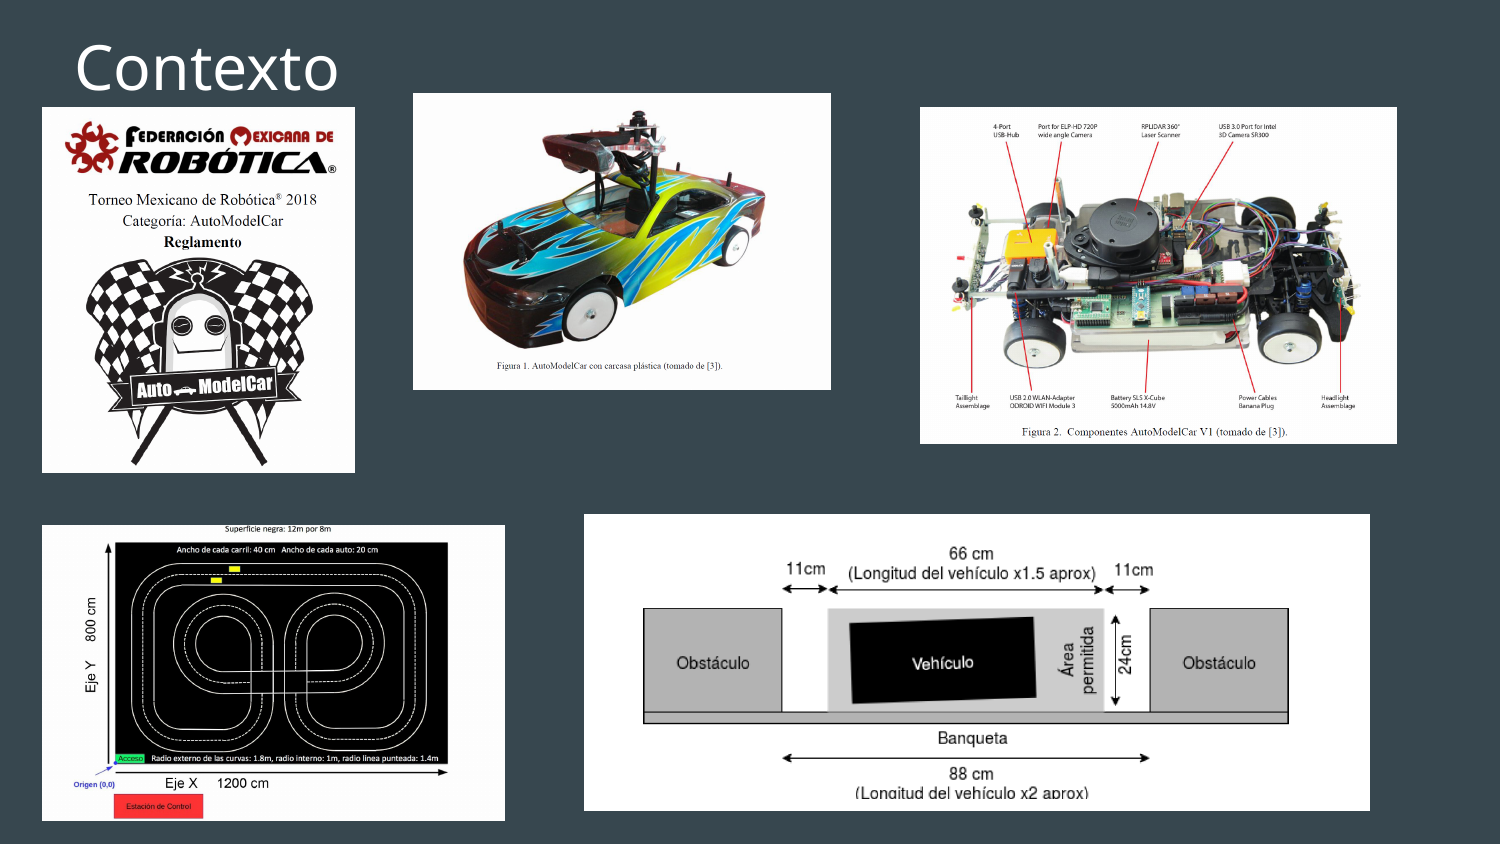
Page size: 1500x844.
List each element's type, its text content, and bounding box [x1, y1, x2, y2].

picture [413, 93, 831, 390]
title Contexto [59, 13, 445, 108]
picture [584, 514, 1370, 811]
picture [919, 106, 1397, 444]
picture [42, 524, 505, 822]
picture [42, 106, 355, 473]
